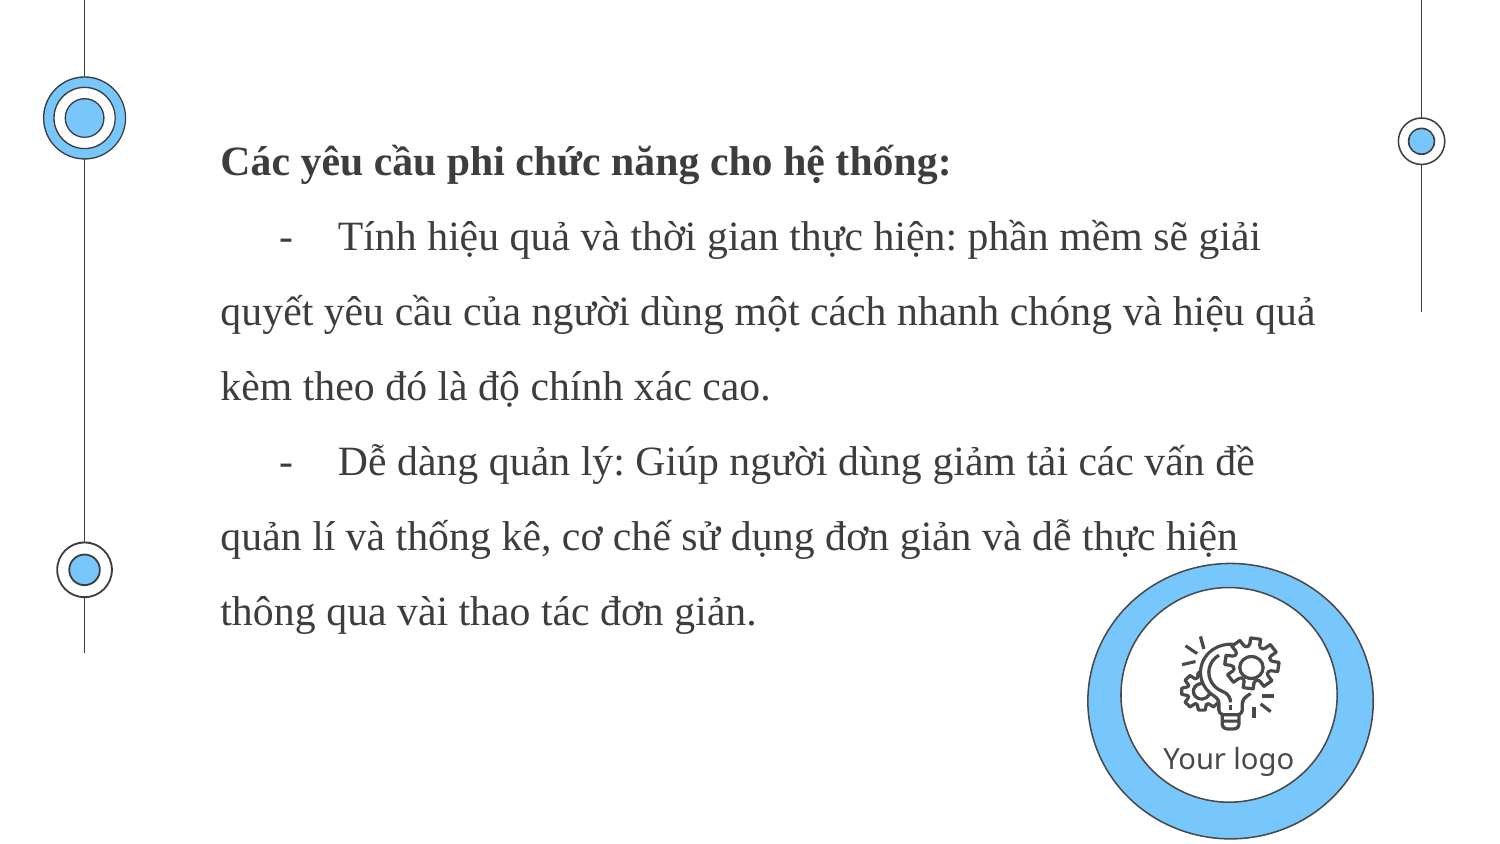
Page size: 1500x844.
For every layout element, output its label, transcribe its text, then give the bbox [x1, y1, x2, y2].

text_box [1087, 563, 1374, 840]
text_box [1179, 635, 1282, 731]
subtitle Các yêu cầu phi chức năng cho hệ thống: - Tính hiệu quả và thời gian thực hiện: phần mềm sẽ giải quyết yêu cầu của người dùng một cách nhanh chóng và hiệu quả kèm theo đó là độ chính xác cao. - Dễ dàng quản lý: Giúp người dùng giảm tải các vấn đề quản lí và thống kê, cơ chế sử dụng đơn giản và dễ thực hiện thông qua vài thao tác đơn giản. [205, 94, 1343, 662]
